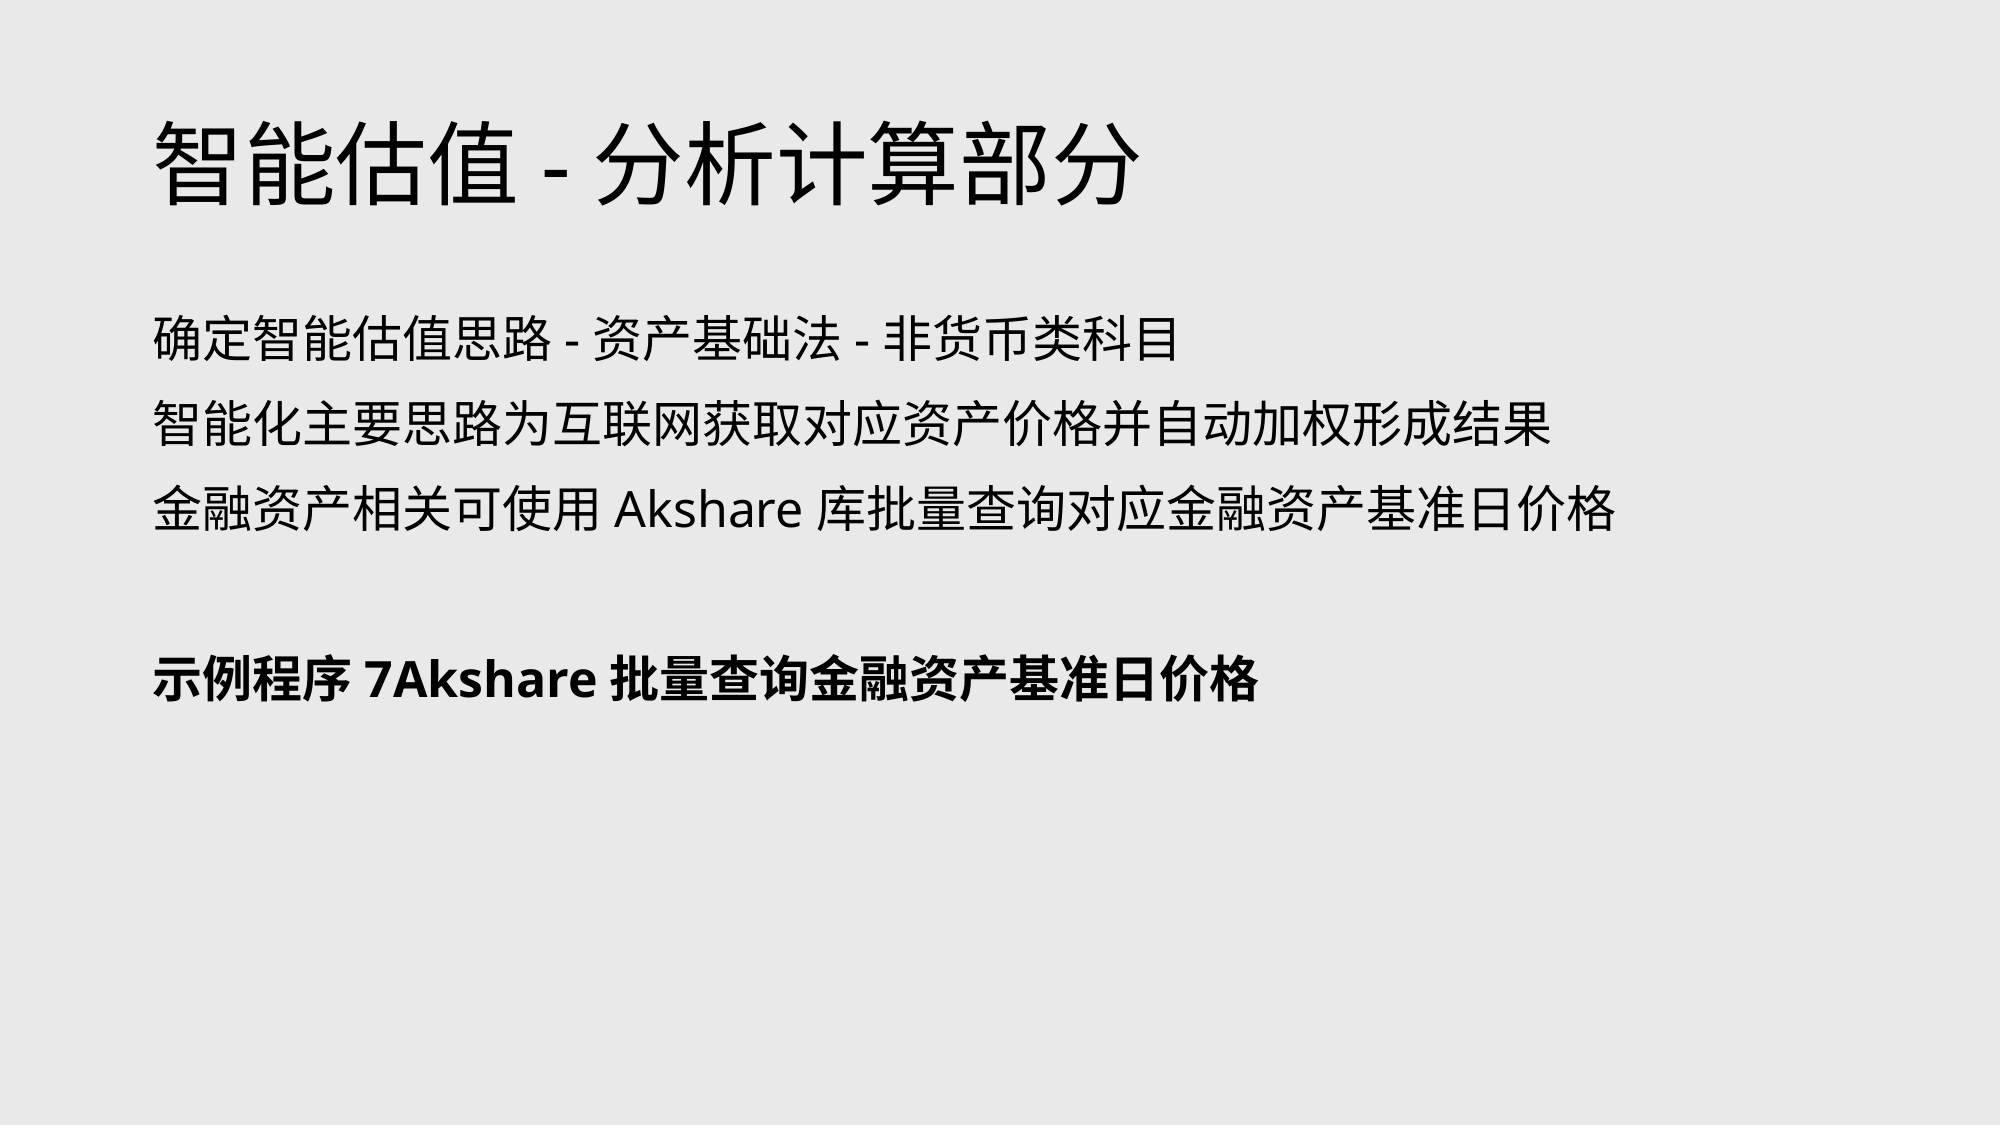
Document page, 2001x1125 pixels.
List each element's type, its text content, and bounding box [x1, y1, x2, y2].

list 确定智能估值思路-资产基础法-非货币类科目 智能化主要思路为互联网获取对应资产价格并自动加权形成结果 金融资产相关可使用Akshare库批量查询对应金融资产基准日价格 示例程序7Akshare批量查询金融资产基准日价格 [137, 299, 1863, 1066]
title 智能估值-分析计算部分 [137, 59, 1863, 278]
